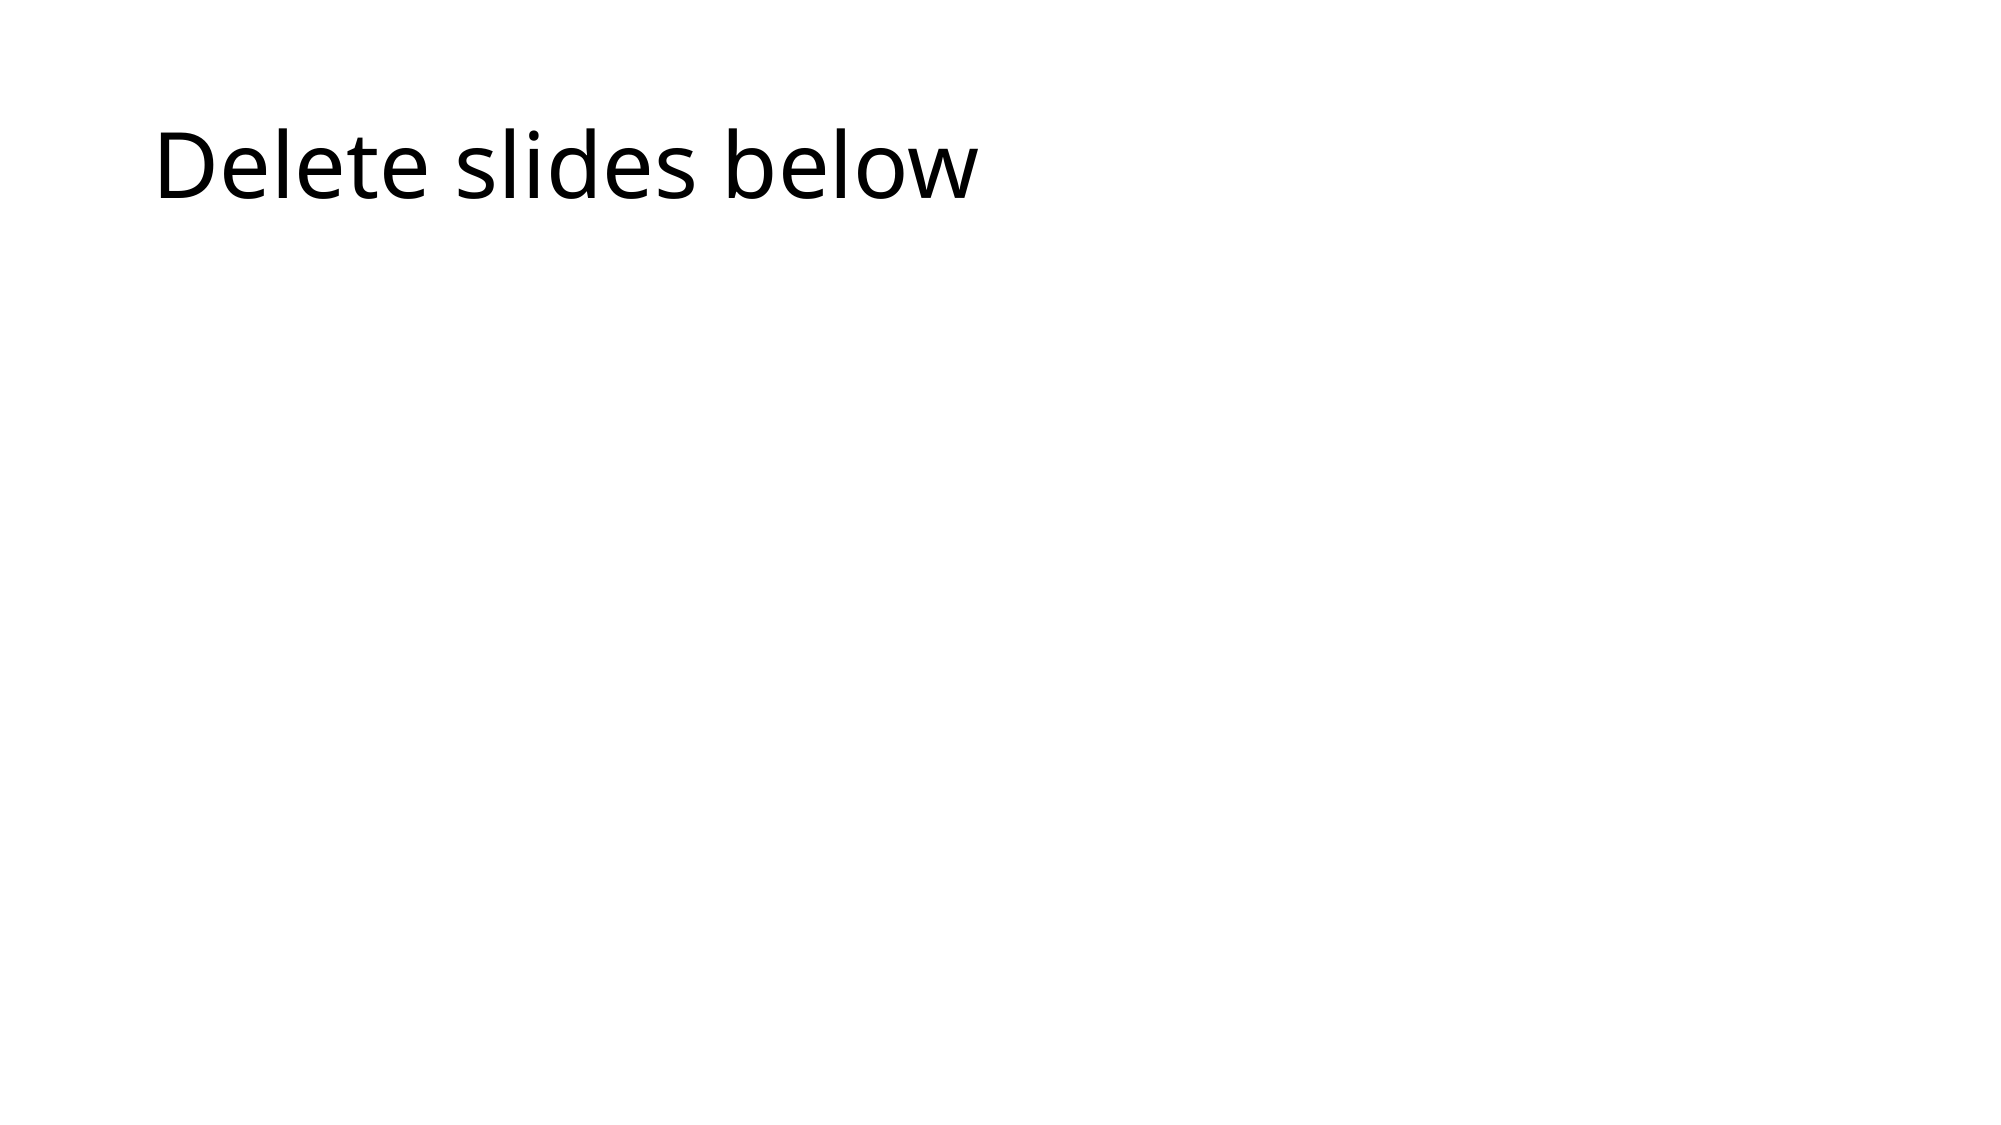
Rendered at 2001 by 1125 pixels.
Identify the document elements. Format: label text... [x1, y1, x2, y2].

title Delete slides below [137, 59, 1863, 278]
